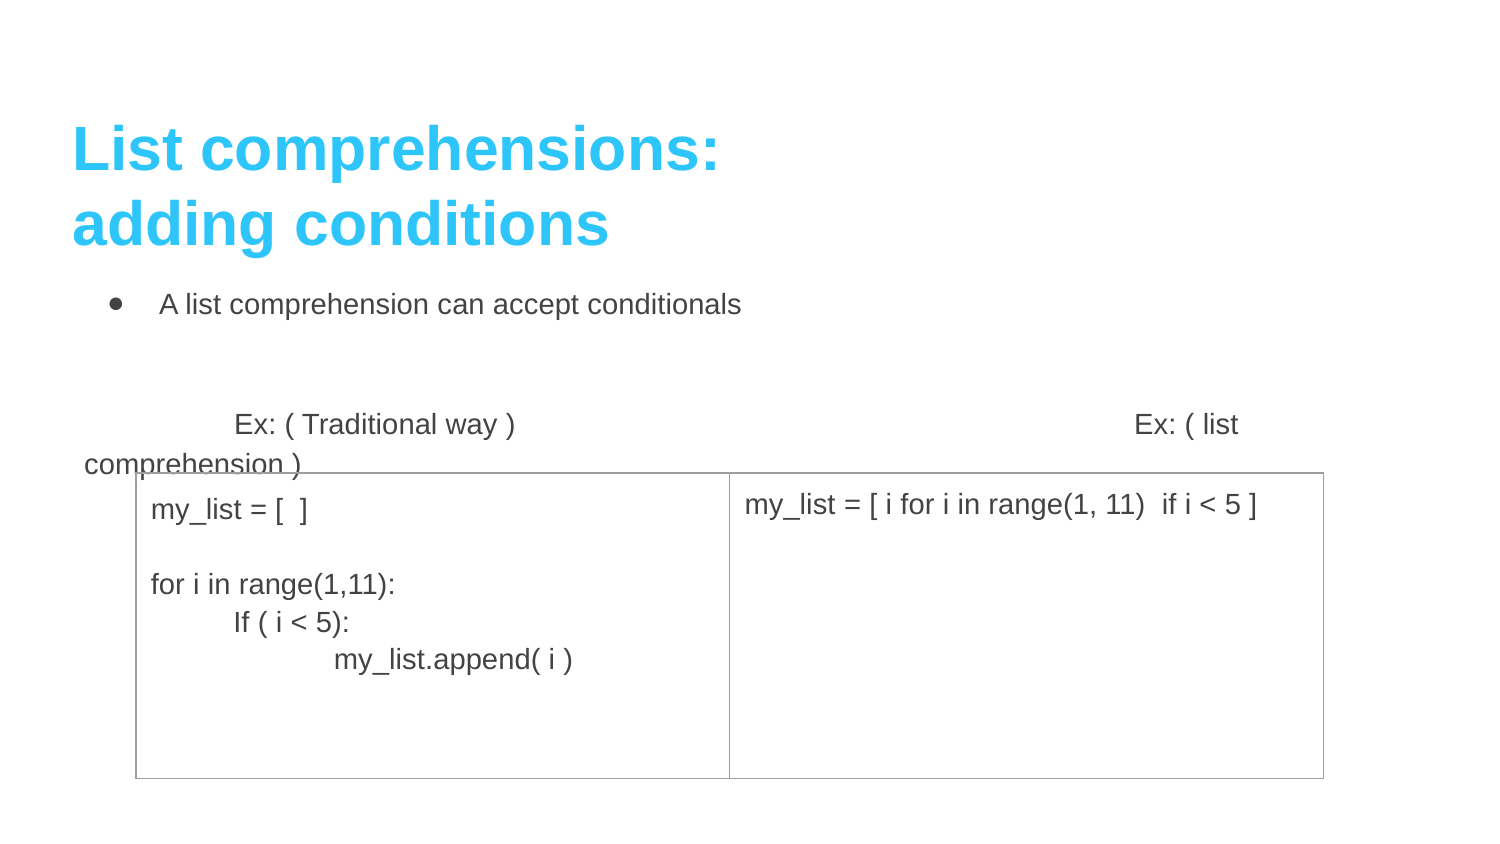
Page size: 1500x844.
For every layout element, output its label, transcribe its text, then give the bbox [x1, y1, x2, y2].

table_header my_list = [ i for i in range(1, 11) if i < 5 ] [730, 474, 1323, 778]
list A list comprehension can accept conditionals Ex: ( Traditional way ) Ex: ( list comprehension ) [69, 264, 1448, 755]
table_header my_list = [ ] for i in range(1,11): If ( i < 5): my_list.append( i ) [137, 474, 729, 778]
title List comprehensions: adding conditions [57, 92, 955, 187]
